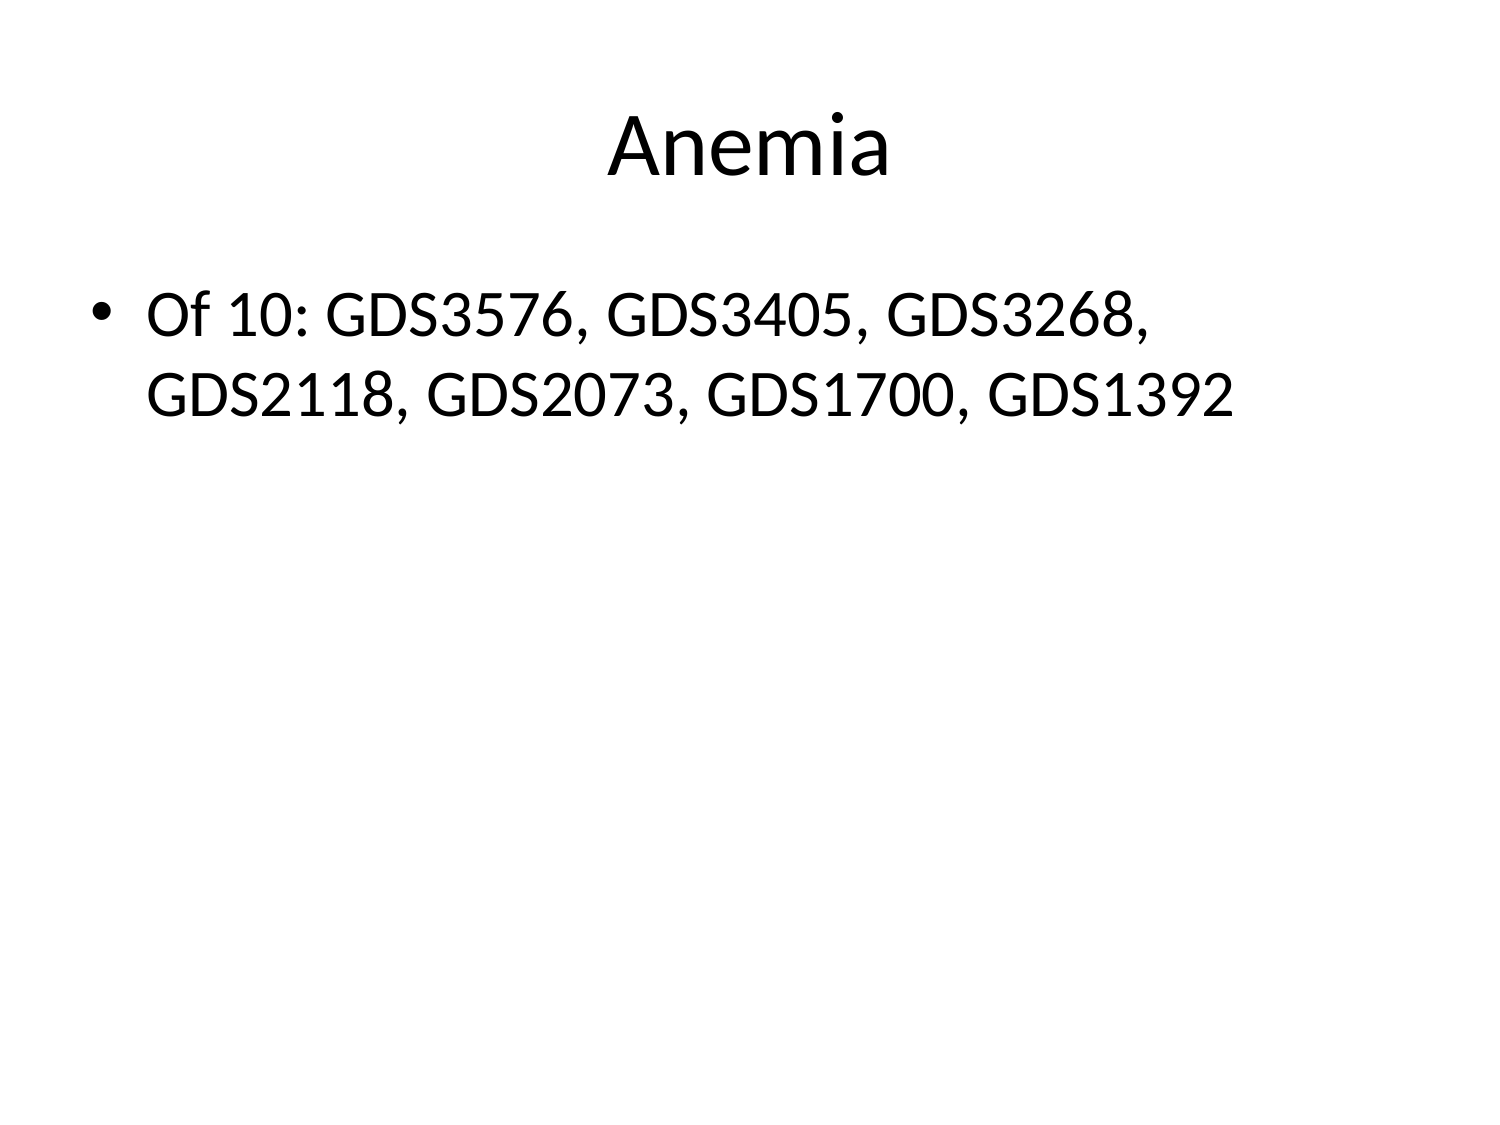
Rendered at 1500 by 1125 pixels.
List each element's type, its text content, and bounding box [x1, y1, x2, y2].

title Anemia [75, 45, 1425, 233]
list Of 10: GDS3576, GDS3405, GDS3268, GDS2118, GDS2073, GDS1700, GDS1392 [75, 262, 1425, 1005]
